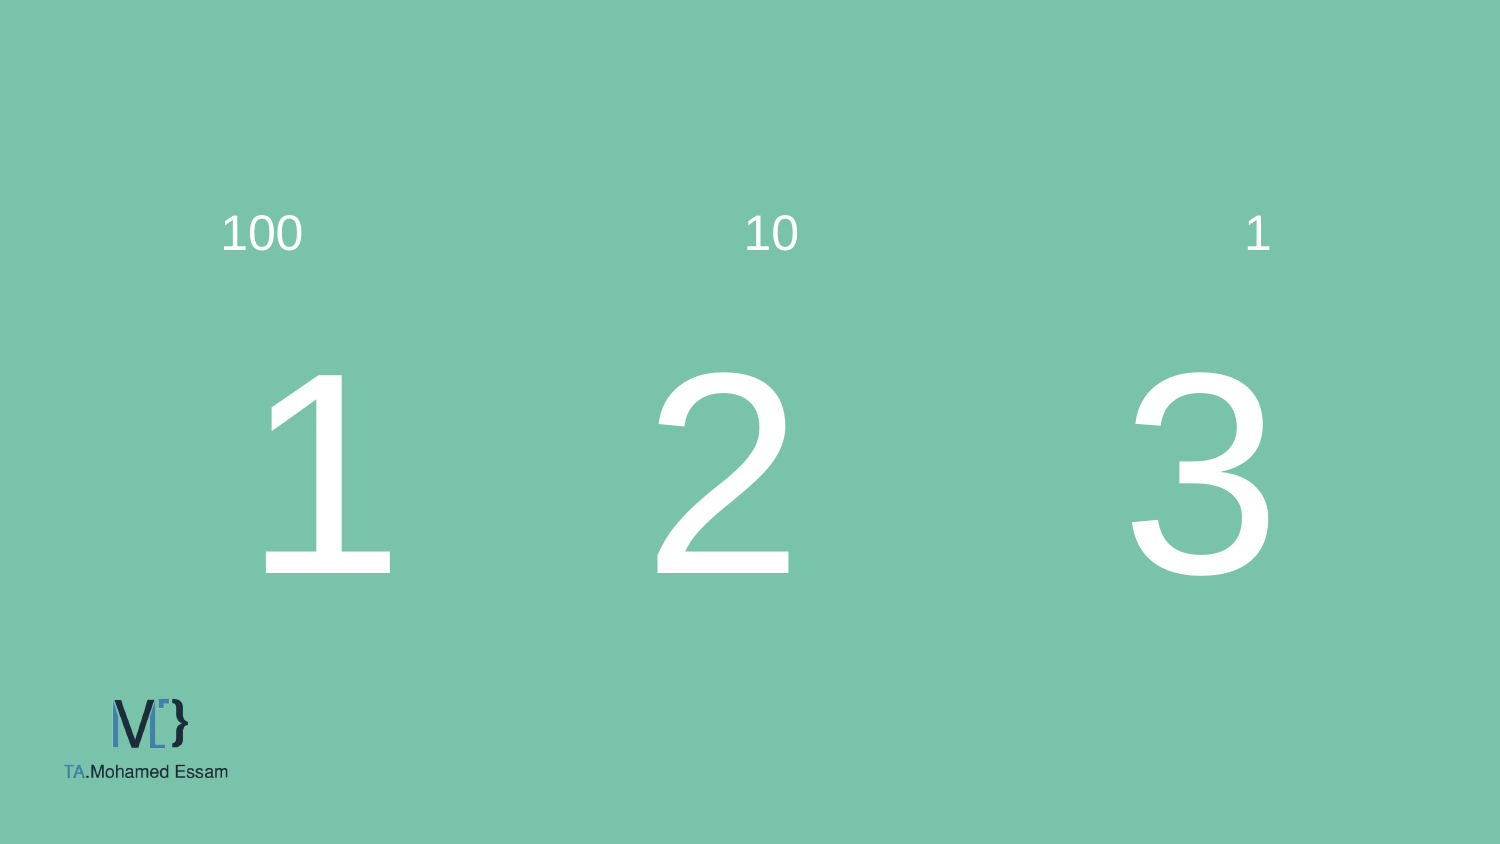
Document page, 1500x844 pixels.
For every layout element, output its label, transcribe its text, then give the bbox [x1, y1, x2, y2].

picture [0, 504, 368, 844]
text_box 100 10 1 [218, 188, 1388, 261]
text_box 1 2 3 [189, 286, 1336, 632]
